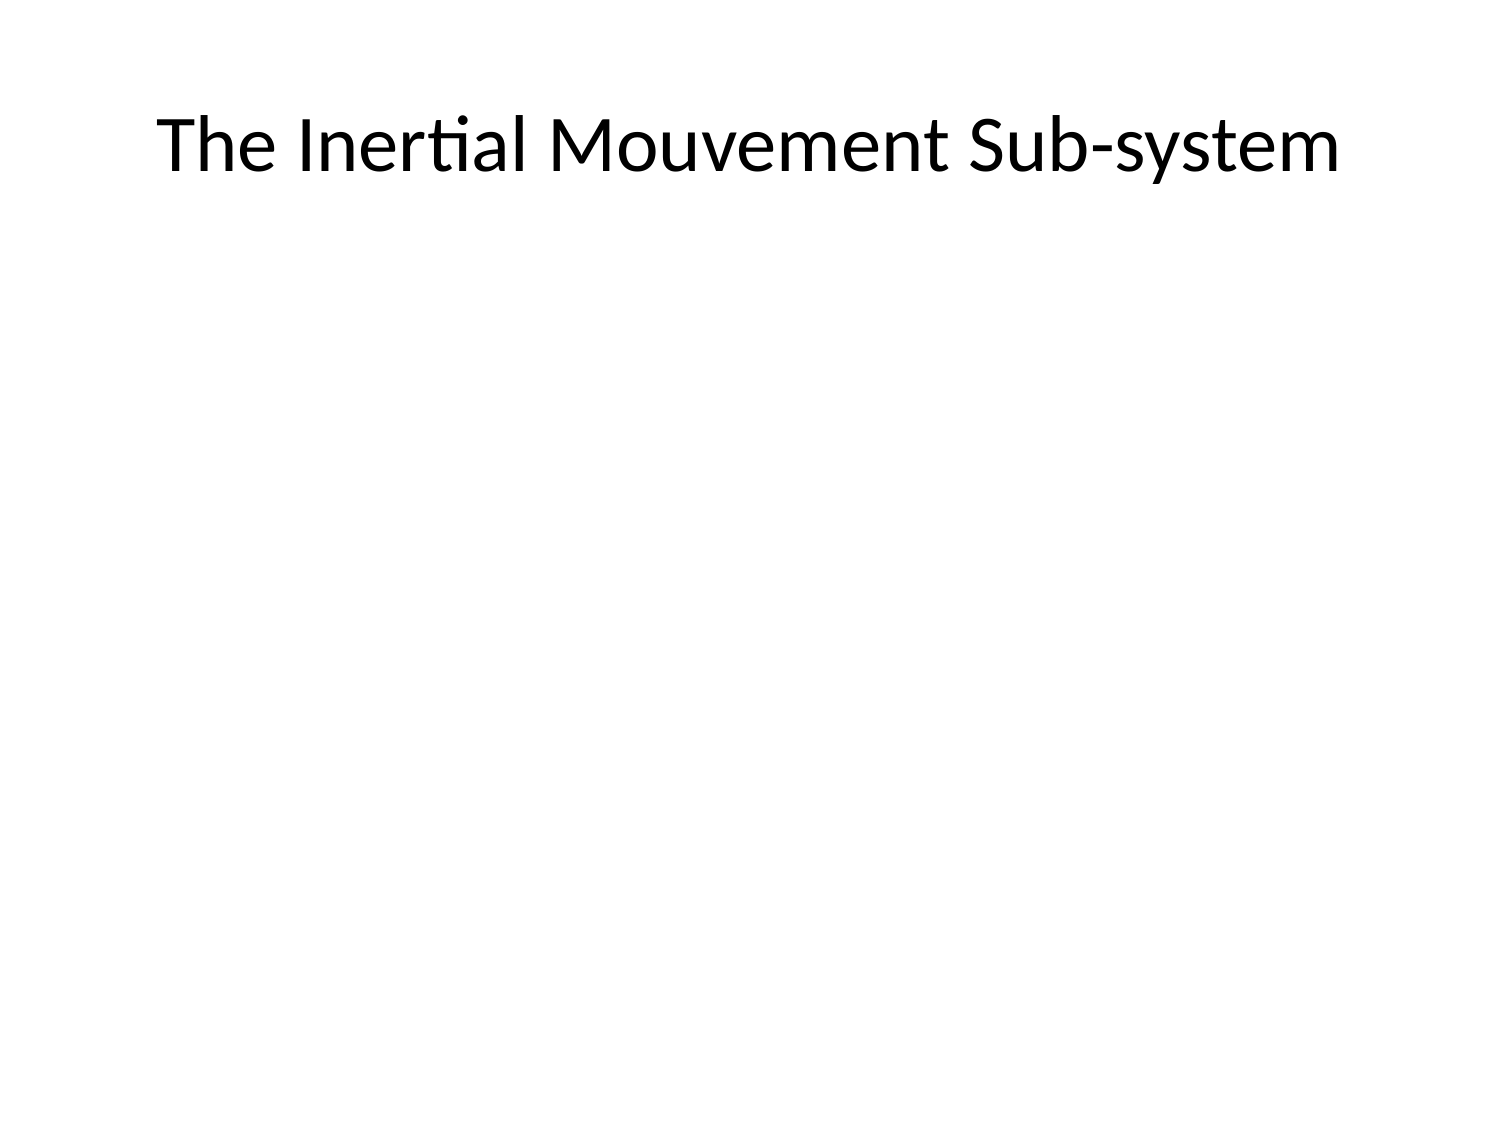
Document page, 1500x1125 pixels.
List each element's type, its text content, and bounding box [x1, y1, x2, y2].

title The Inertial Mouvement Sub-system [75, 45, 1425, 233]
